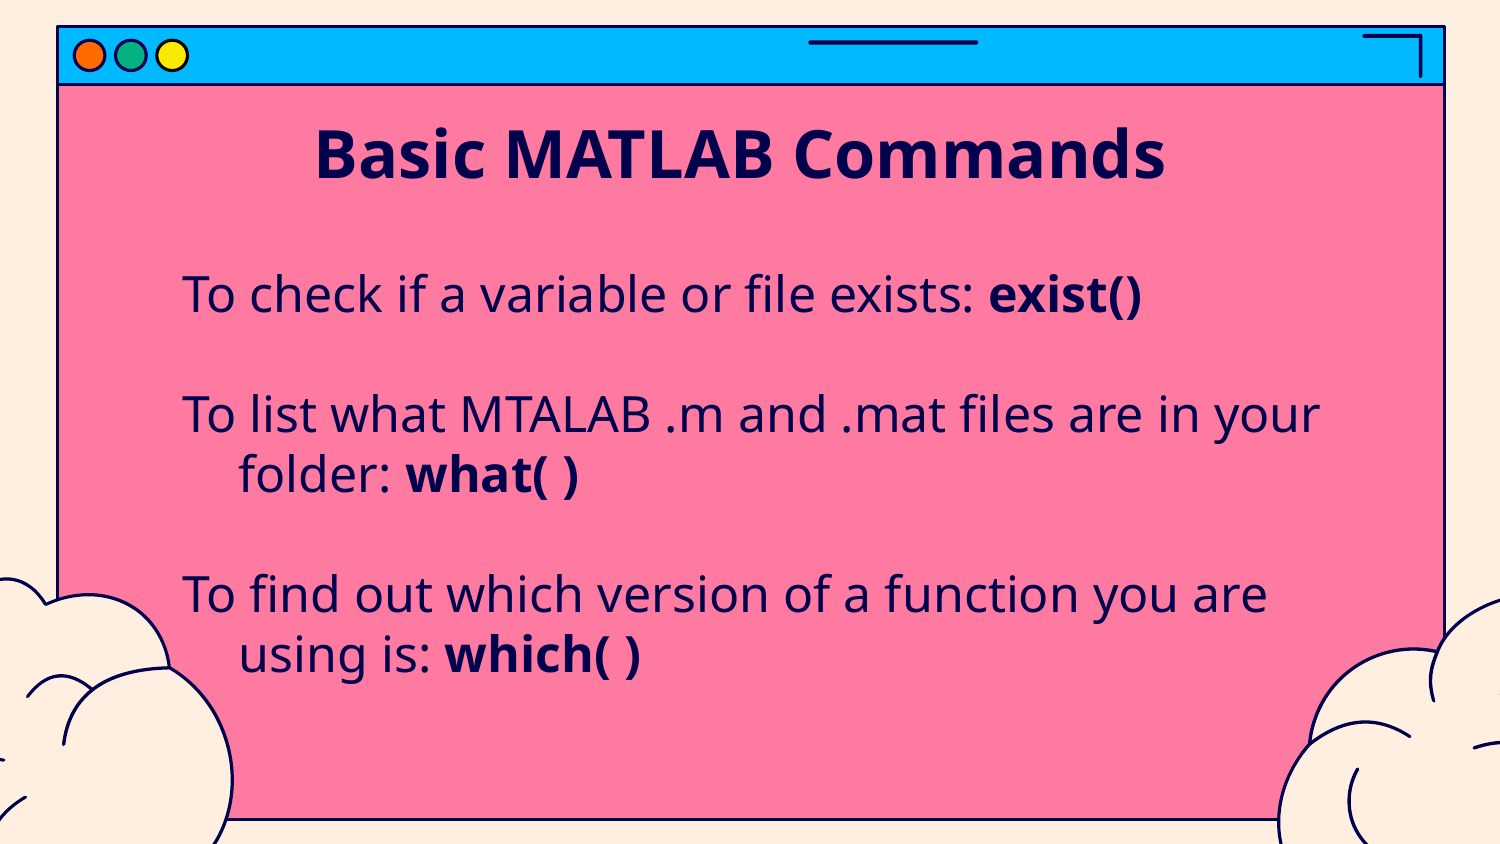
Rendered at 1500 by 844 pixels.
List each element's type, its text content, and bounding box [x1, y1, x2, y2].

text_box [1265, 605, 1500, 844]
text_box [0, 605, 267, 844]
text_box To check if a variable or file exists: exist() To list what MTALAB .m and .mat files are in your folder: what( ) To find out which version of a function you are using is: which( ) [148, 247, 1364, 774]
title Basic MATLAB Commands [114, 96, 1383, 191]
